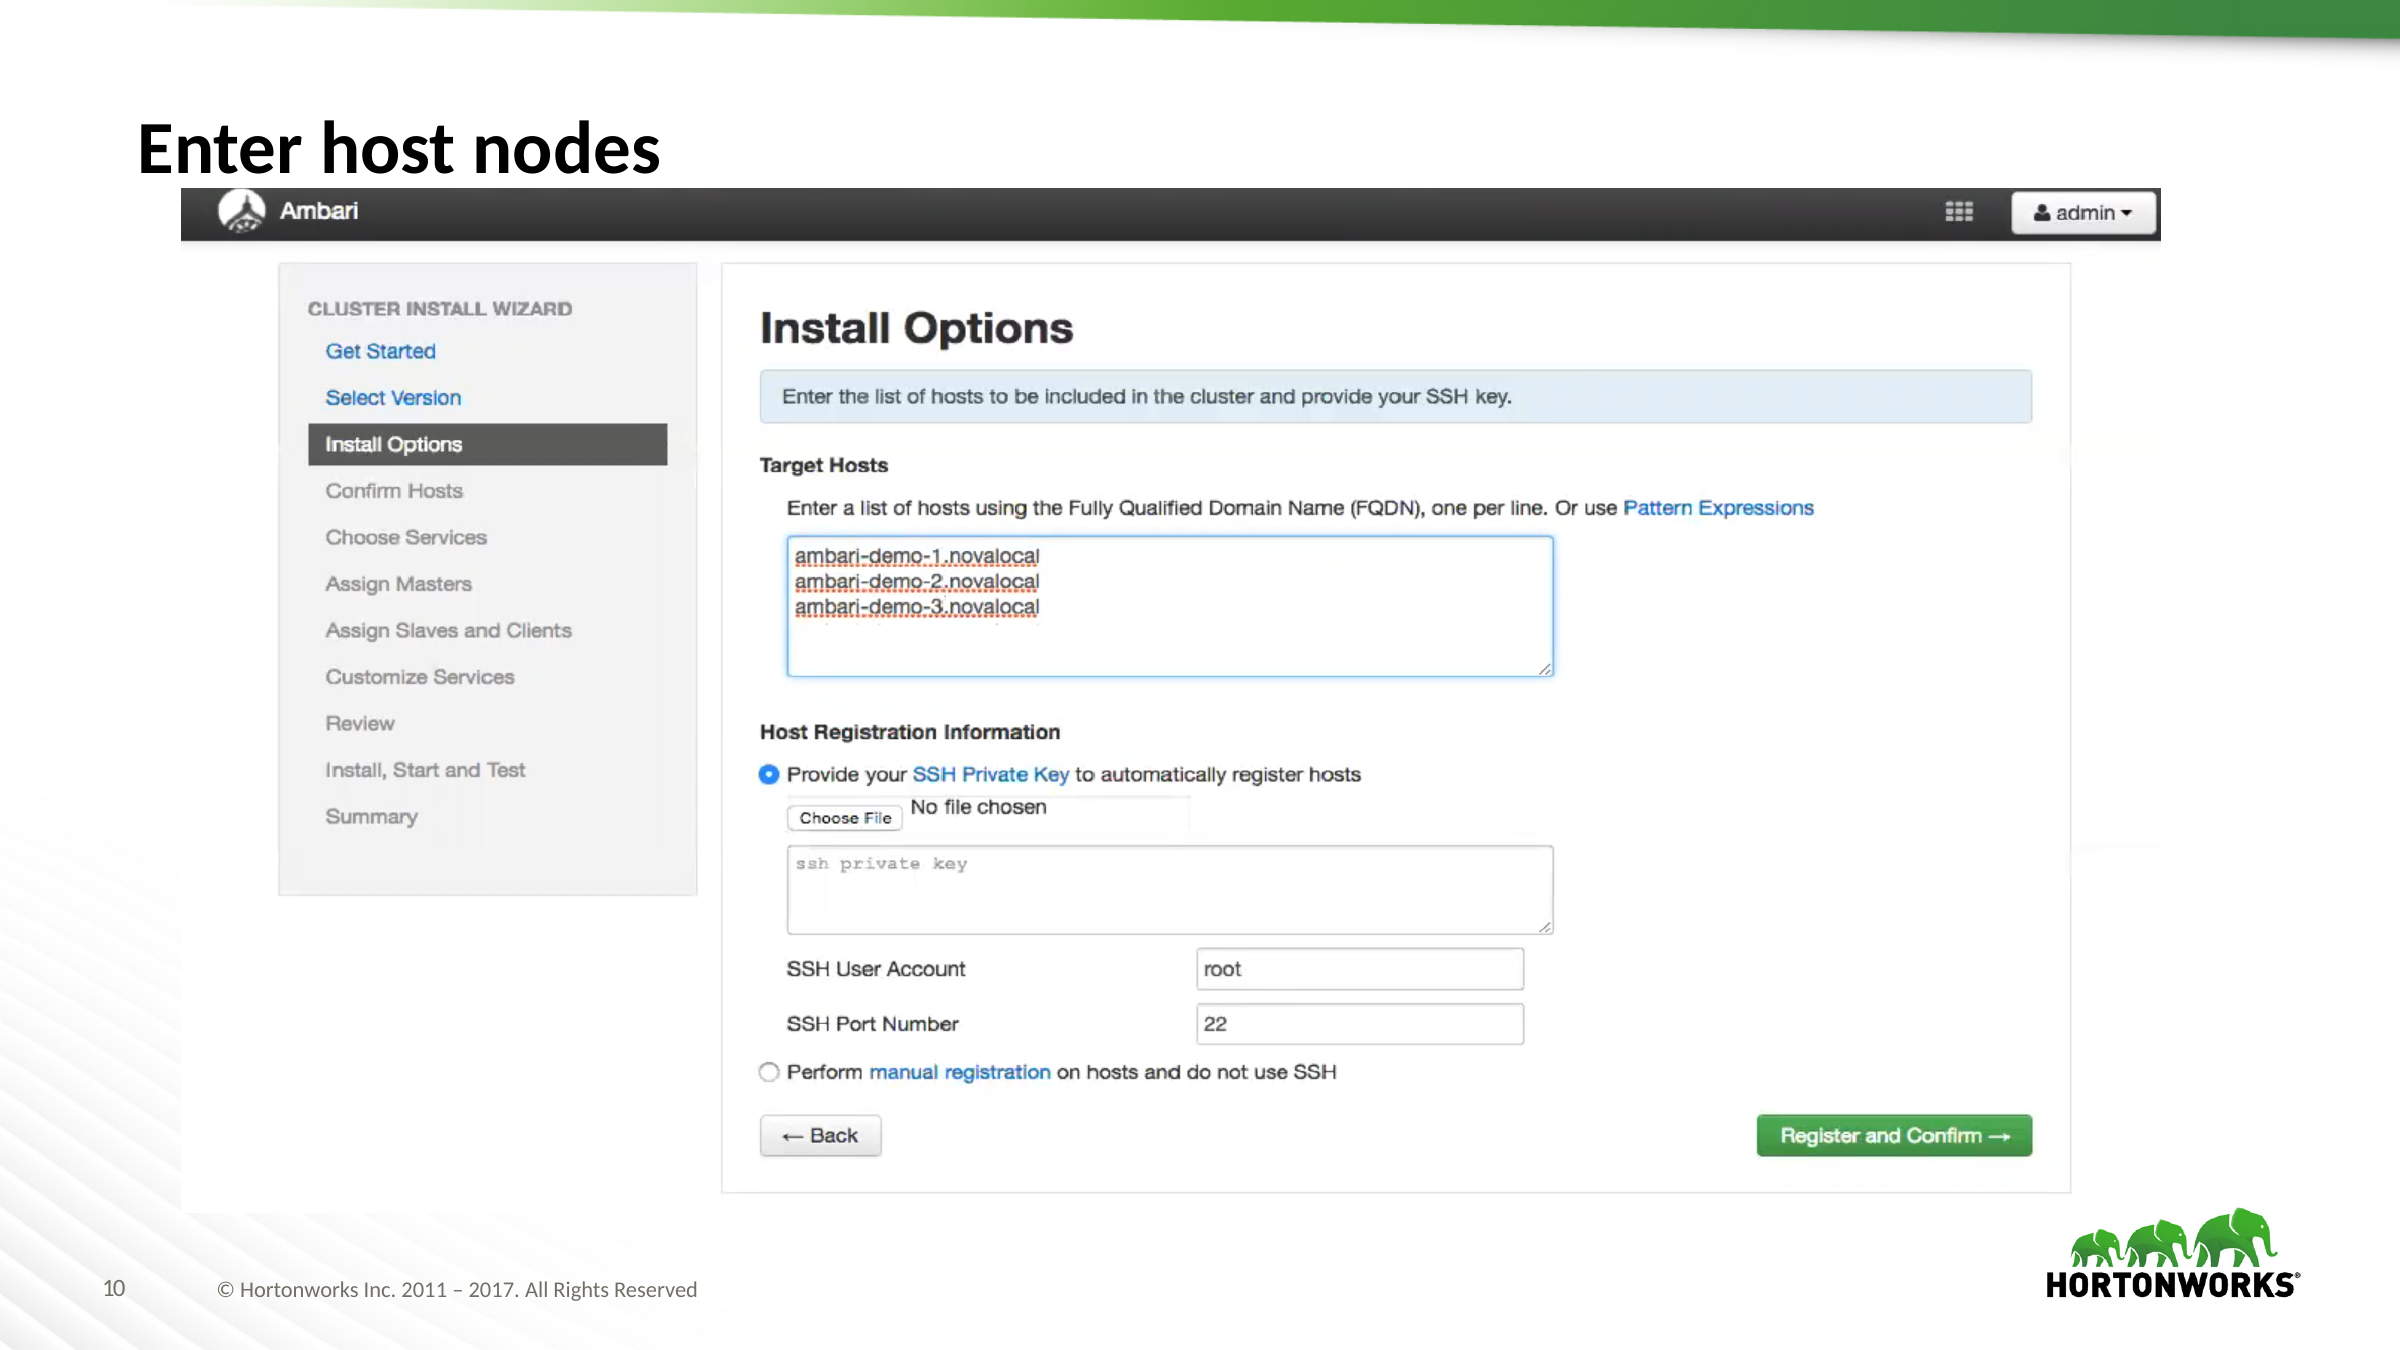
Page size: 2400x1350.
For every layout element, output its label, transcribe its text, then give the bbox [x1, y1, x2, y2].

picture [0, 0, 2400, 1350]
title Enter host nodes [138, 111, 2298, 189]
